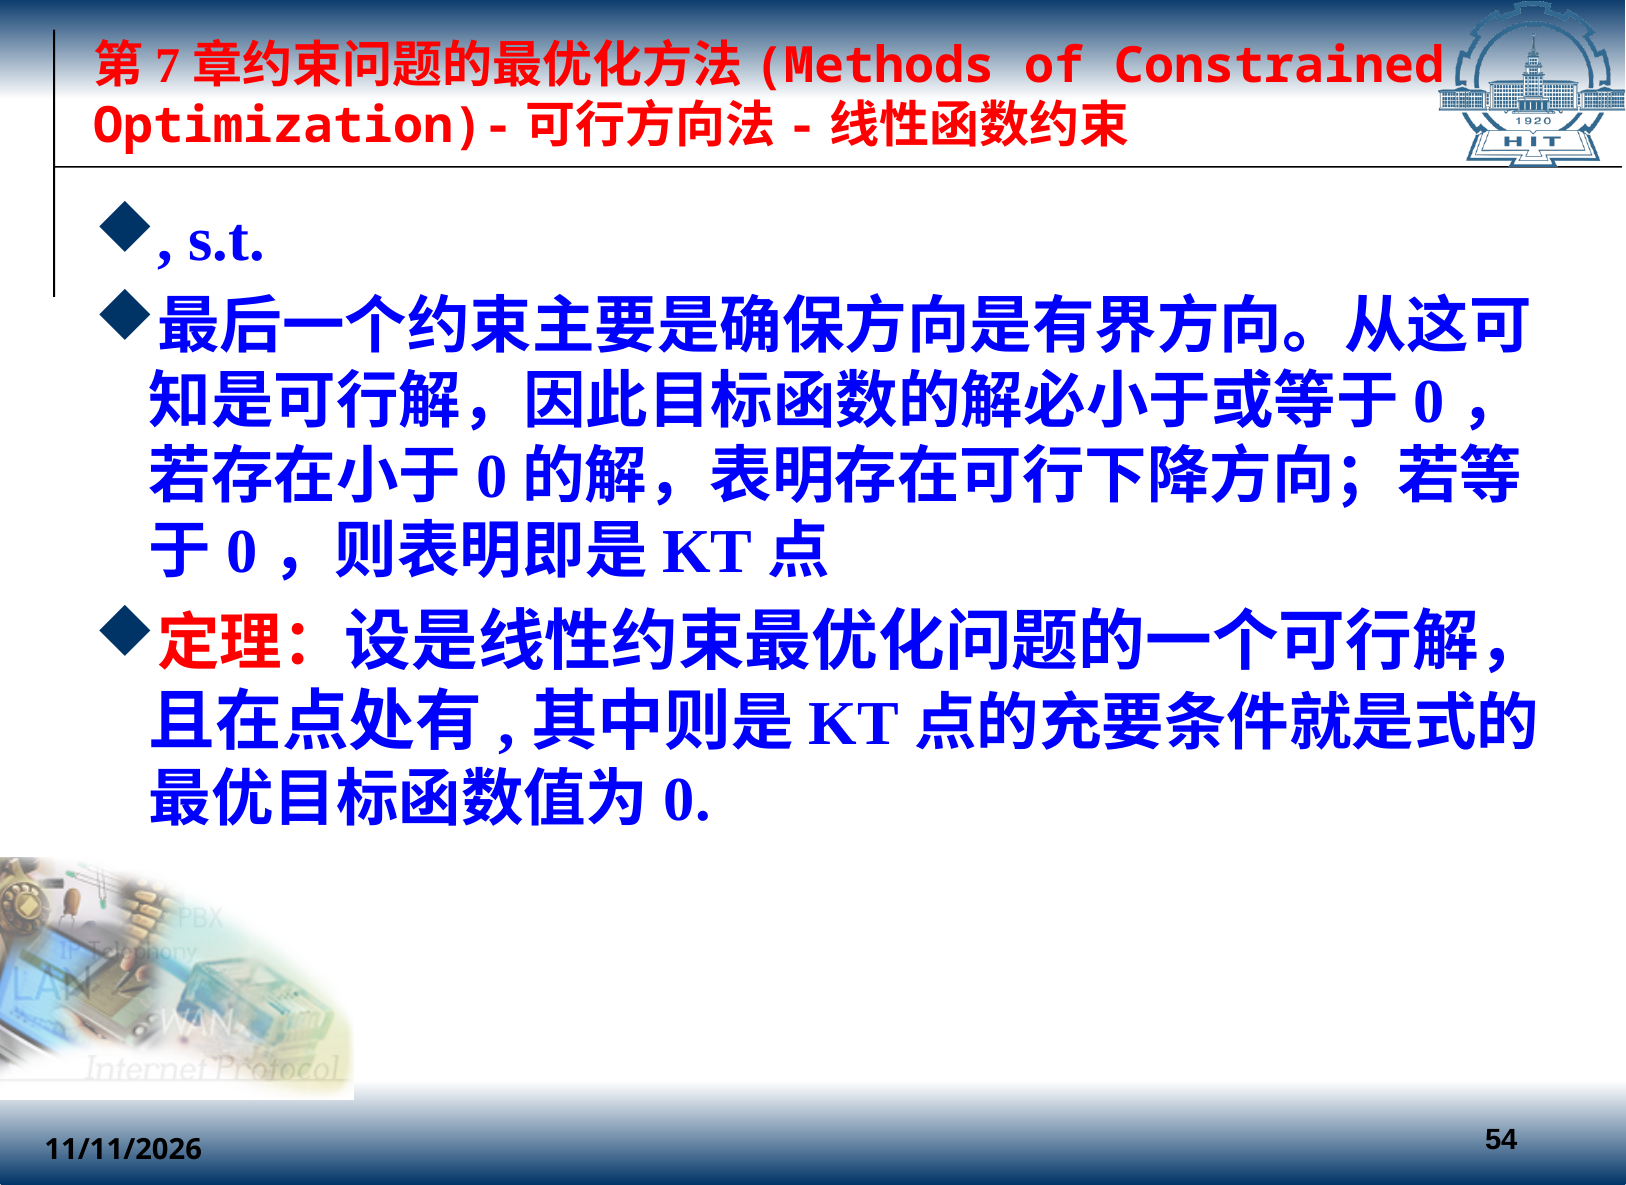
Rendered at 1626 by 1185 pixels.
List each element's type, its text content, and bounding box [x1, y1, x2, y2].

picture [1438, 1, 1626, 167]
picture [0, 857, 354, 1100]
title 第7章约束问题的最优化方法(Methods of Constrained Optimization)-可行方向法-线性函数约束 [78, 29, 1498, 155]
